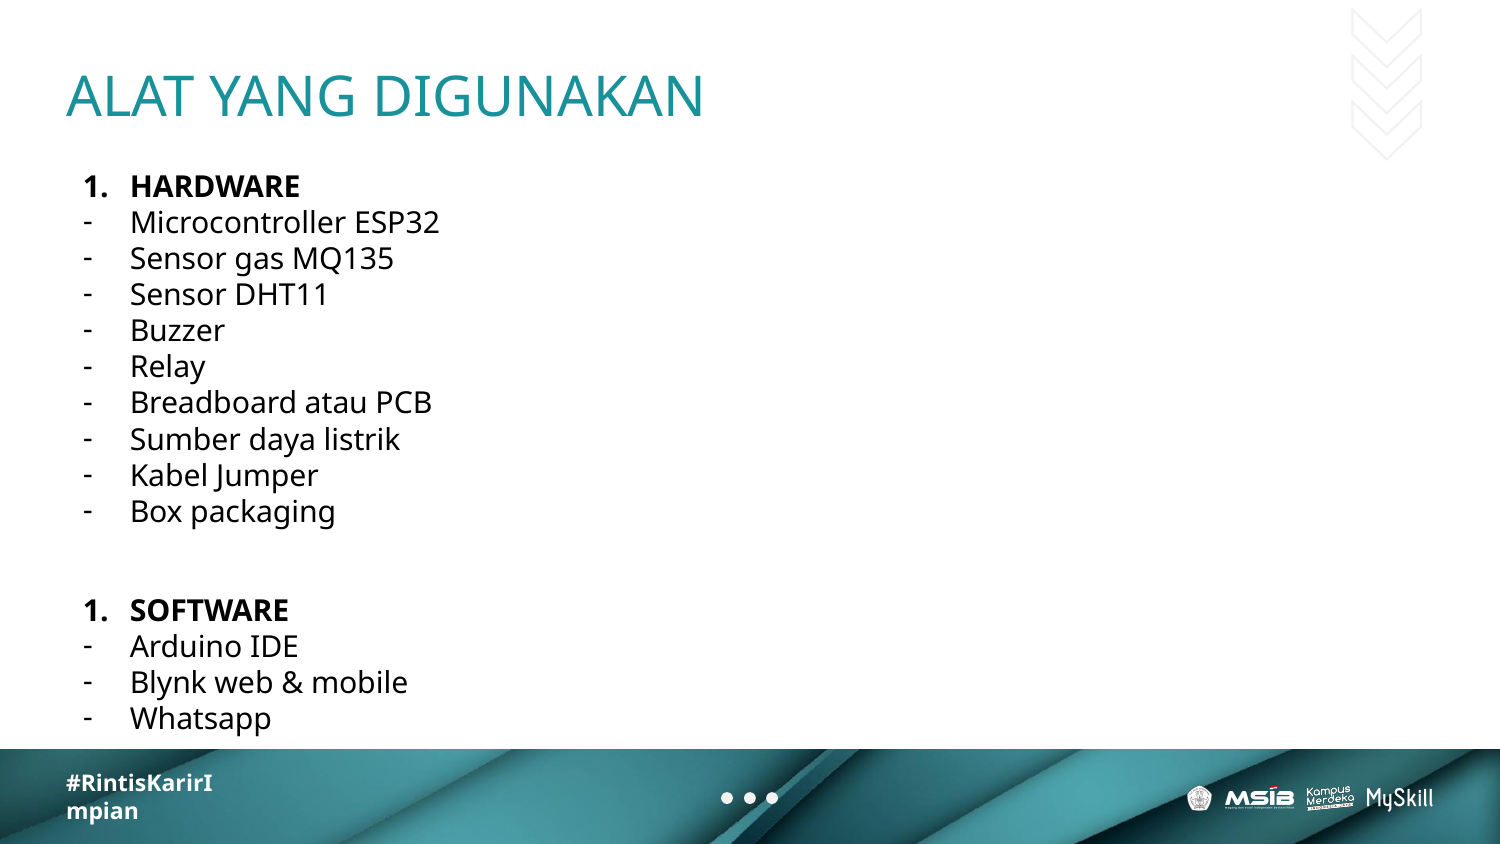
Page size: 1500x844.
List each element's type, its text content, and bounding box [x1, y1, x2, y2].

subtitle HARDWARE Microcontroller ESP32 Sensor gas MQ135 Sensor DHT11 Buzzer Relay Breadboard atau PCB Sumber daya listrik Kabel Jumper Box packaging SOFTWARE Arduino IDE Blynk web & mobile Whatsapp [51, 159, 1449, 750]
picture [0, 749, 1500, 844]
title ALAT YANG DIGUNAKAN [51, 47, 1449, 142]
